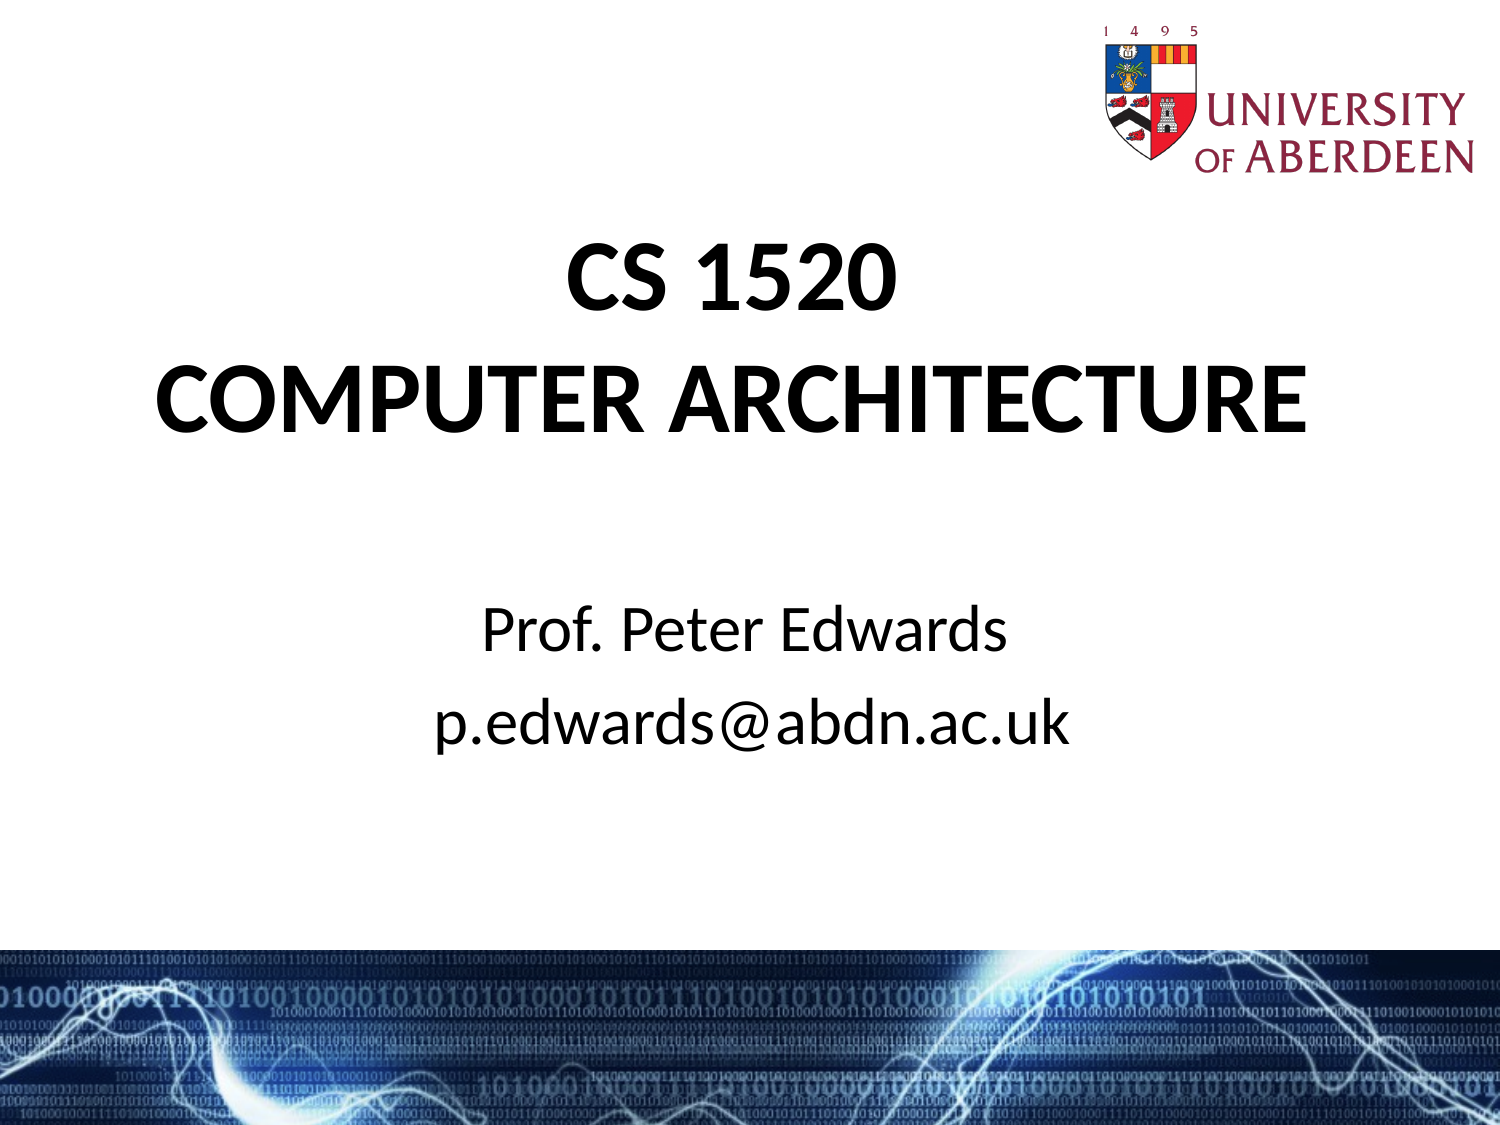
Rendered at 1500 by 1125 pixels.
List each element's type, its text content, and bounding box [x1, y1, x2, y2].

picture [0, 949, 1500, 1125]
title CS 1520 COMPUTER ARCHITECTURE [40, 137, 1425, 525]
subtitle Prof. Peter Edwards p.edwards@abdn.ac.uk [74, 432, 1425, 948]
picture [1104, 25, 1474, 173]
